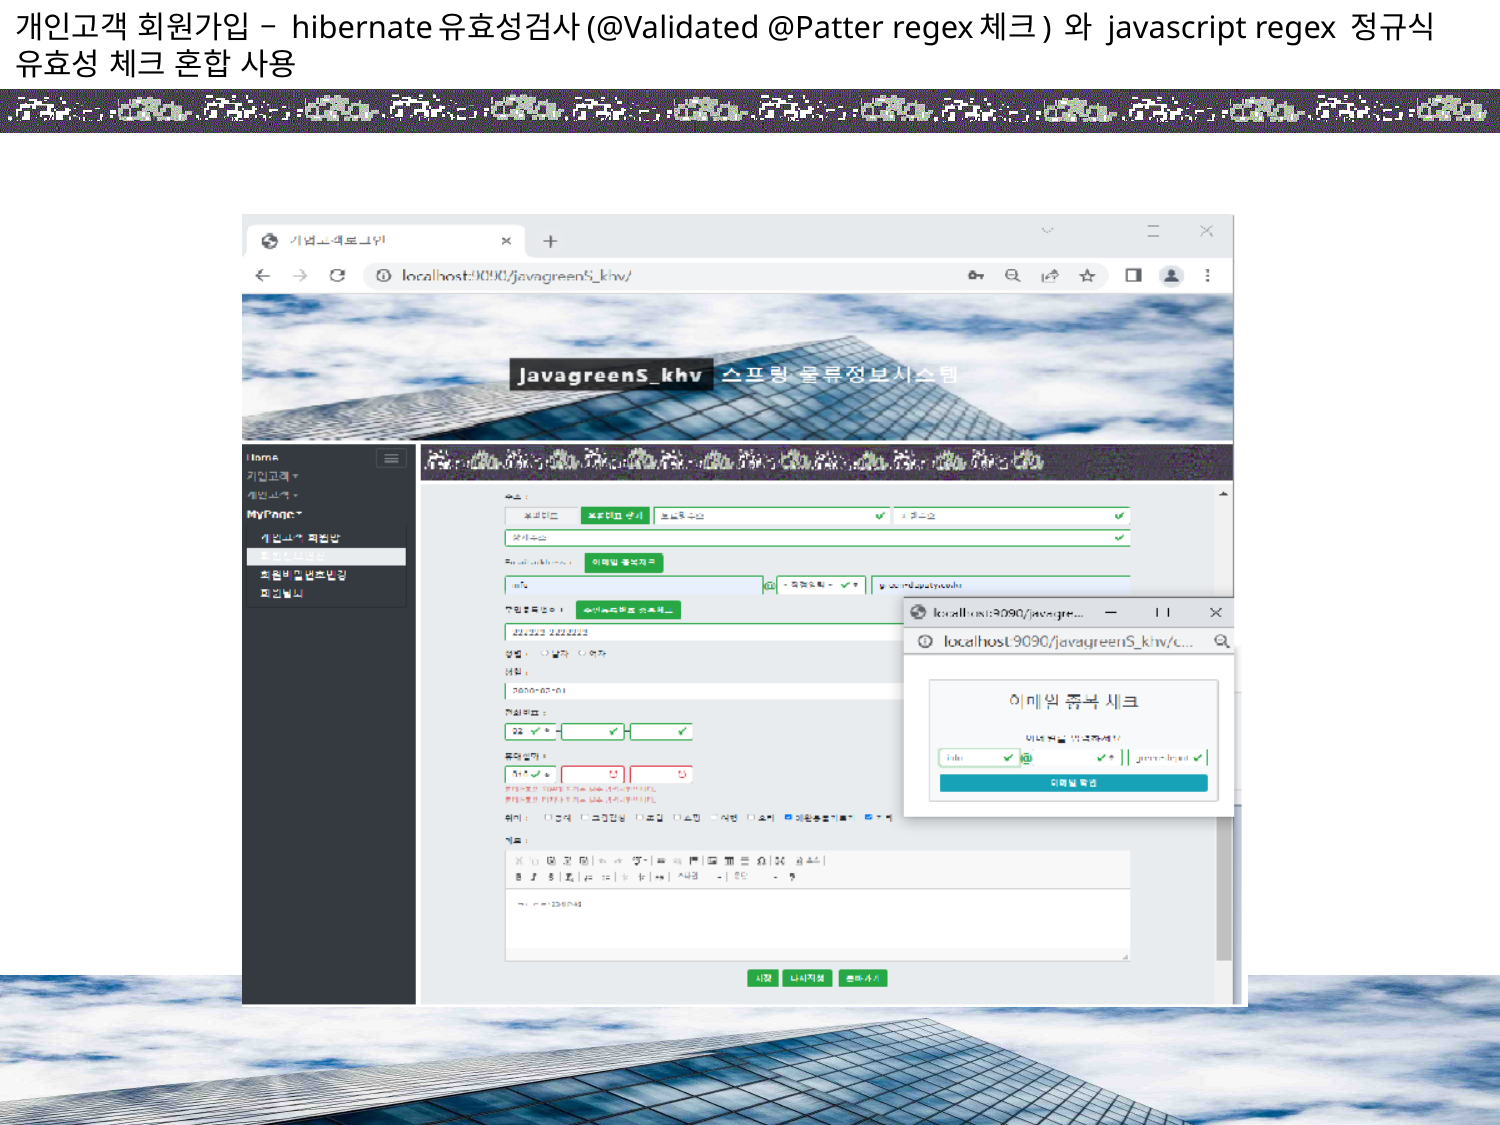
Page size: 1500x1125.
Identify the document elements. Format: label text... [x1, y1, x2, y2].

title 개인고객 회원가입 – hibernate유효성검사(@Validated @Patter regex체크) 와 javascript regex 정규식 유효성 체크 혼합 사용 [0, 0, 1500, 88]
picture [0, 89, 1500, 133]
picture [0, 207, 1500, 1125]
